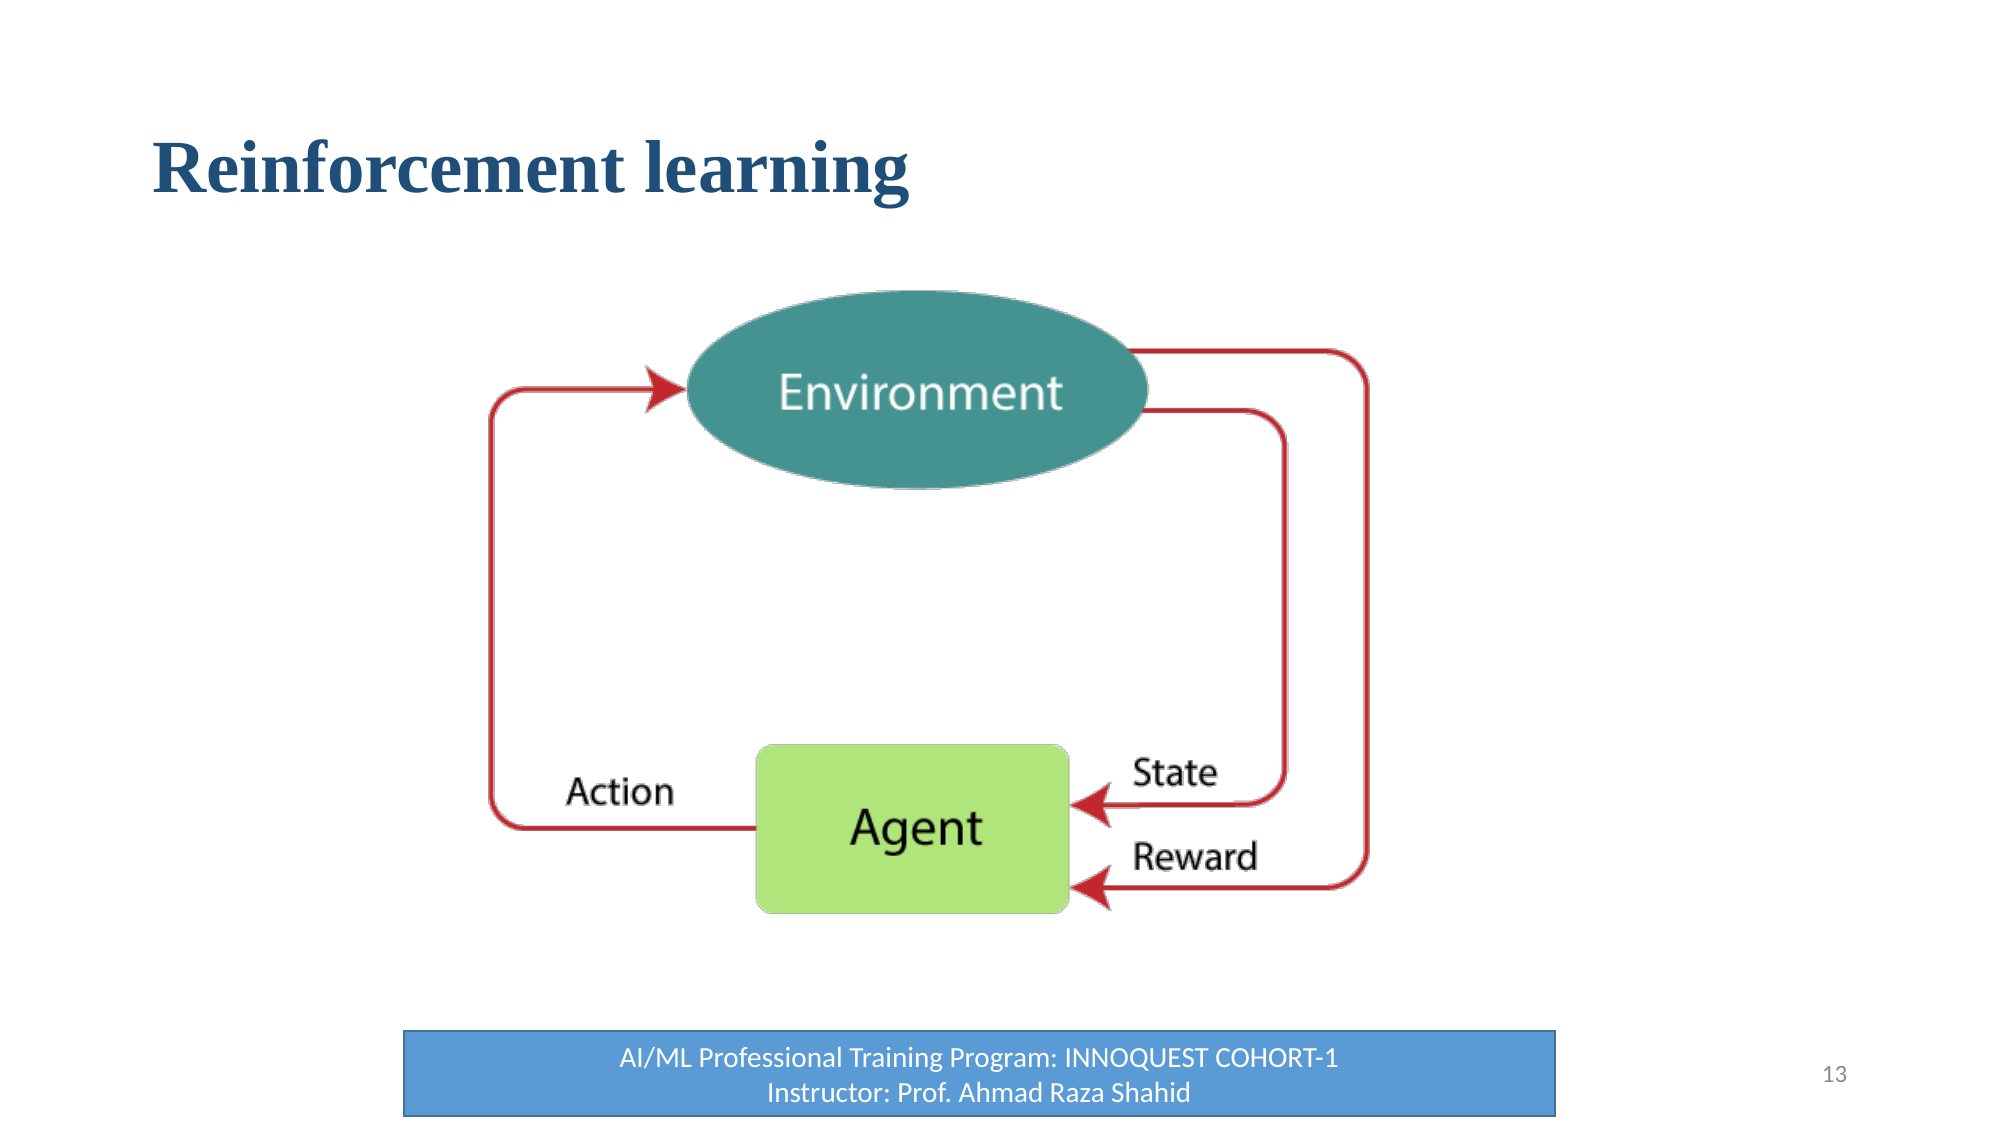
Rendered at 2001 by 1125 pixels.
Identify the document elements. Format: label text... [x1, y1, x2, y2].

text_box AI/ML Professional Training Program: INNOQUEST COHORT-1 Instructor: Prof. Ahmad Raza Shahid [403, 1030, 1556, 1117]
slide_number 13 [1412, 1042, 1863, 1103]
title Reinforcement learning [137, 59, 1863, 278]
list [459, 277, 1398, 928]
